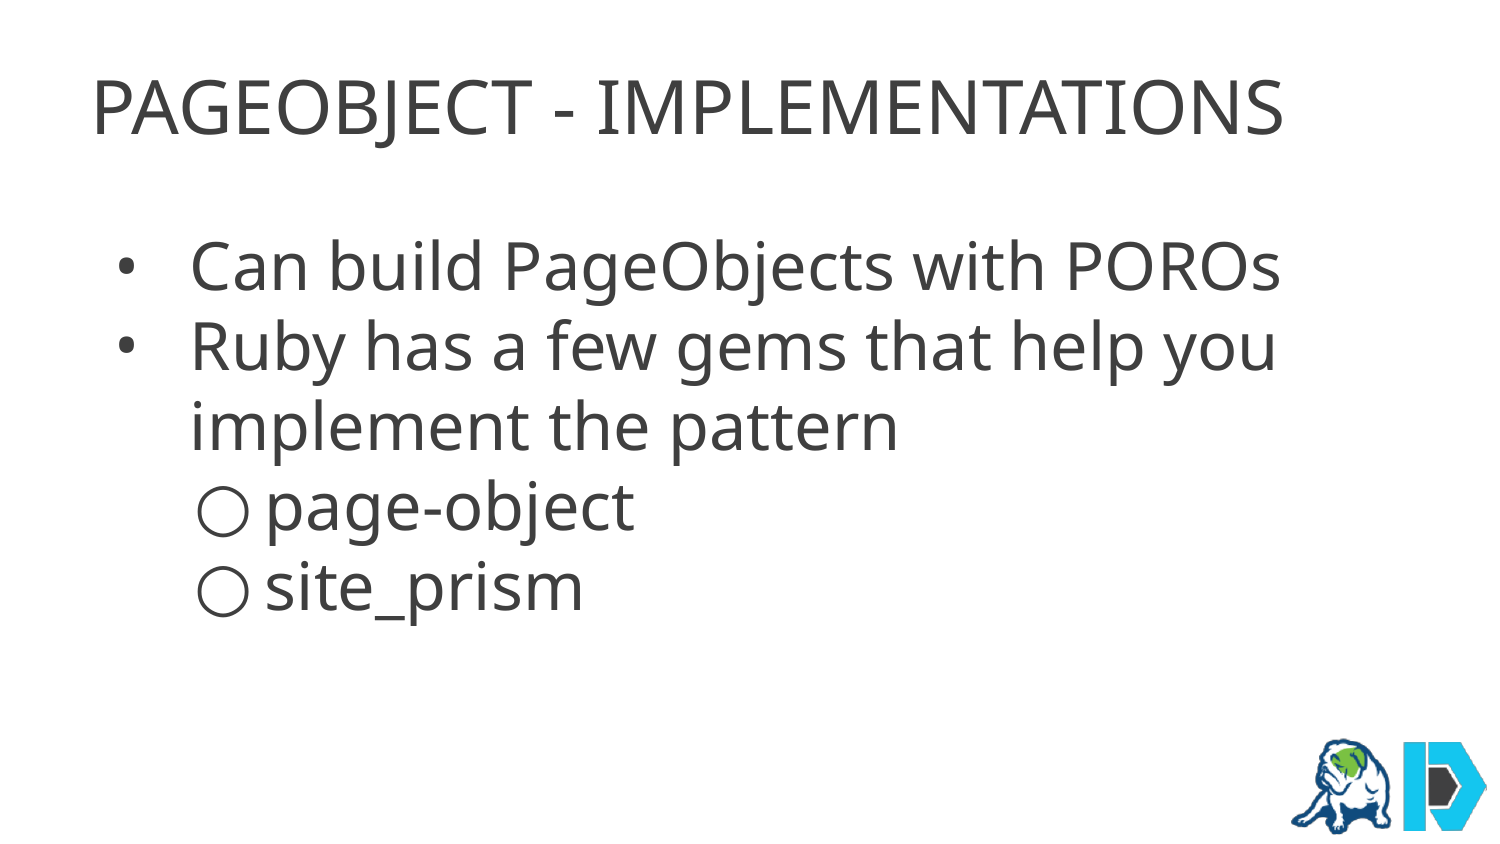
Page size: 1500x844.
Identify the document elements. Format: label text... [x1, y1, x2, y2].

text_box Can build PageObjects with POROs Ruby has a few gems that help you implement the pattern page-object site_prism [99, 216, 1450, 711]
picture [1291, 738, 1487, 836]
title PAGEOBJECT - IMPLEMENTATIONS [75, 33, 1425, 175]
